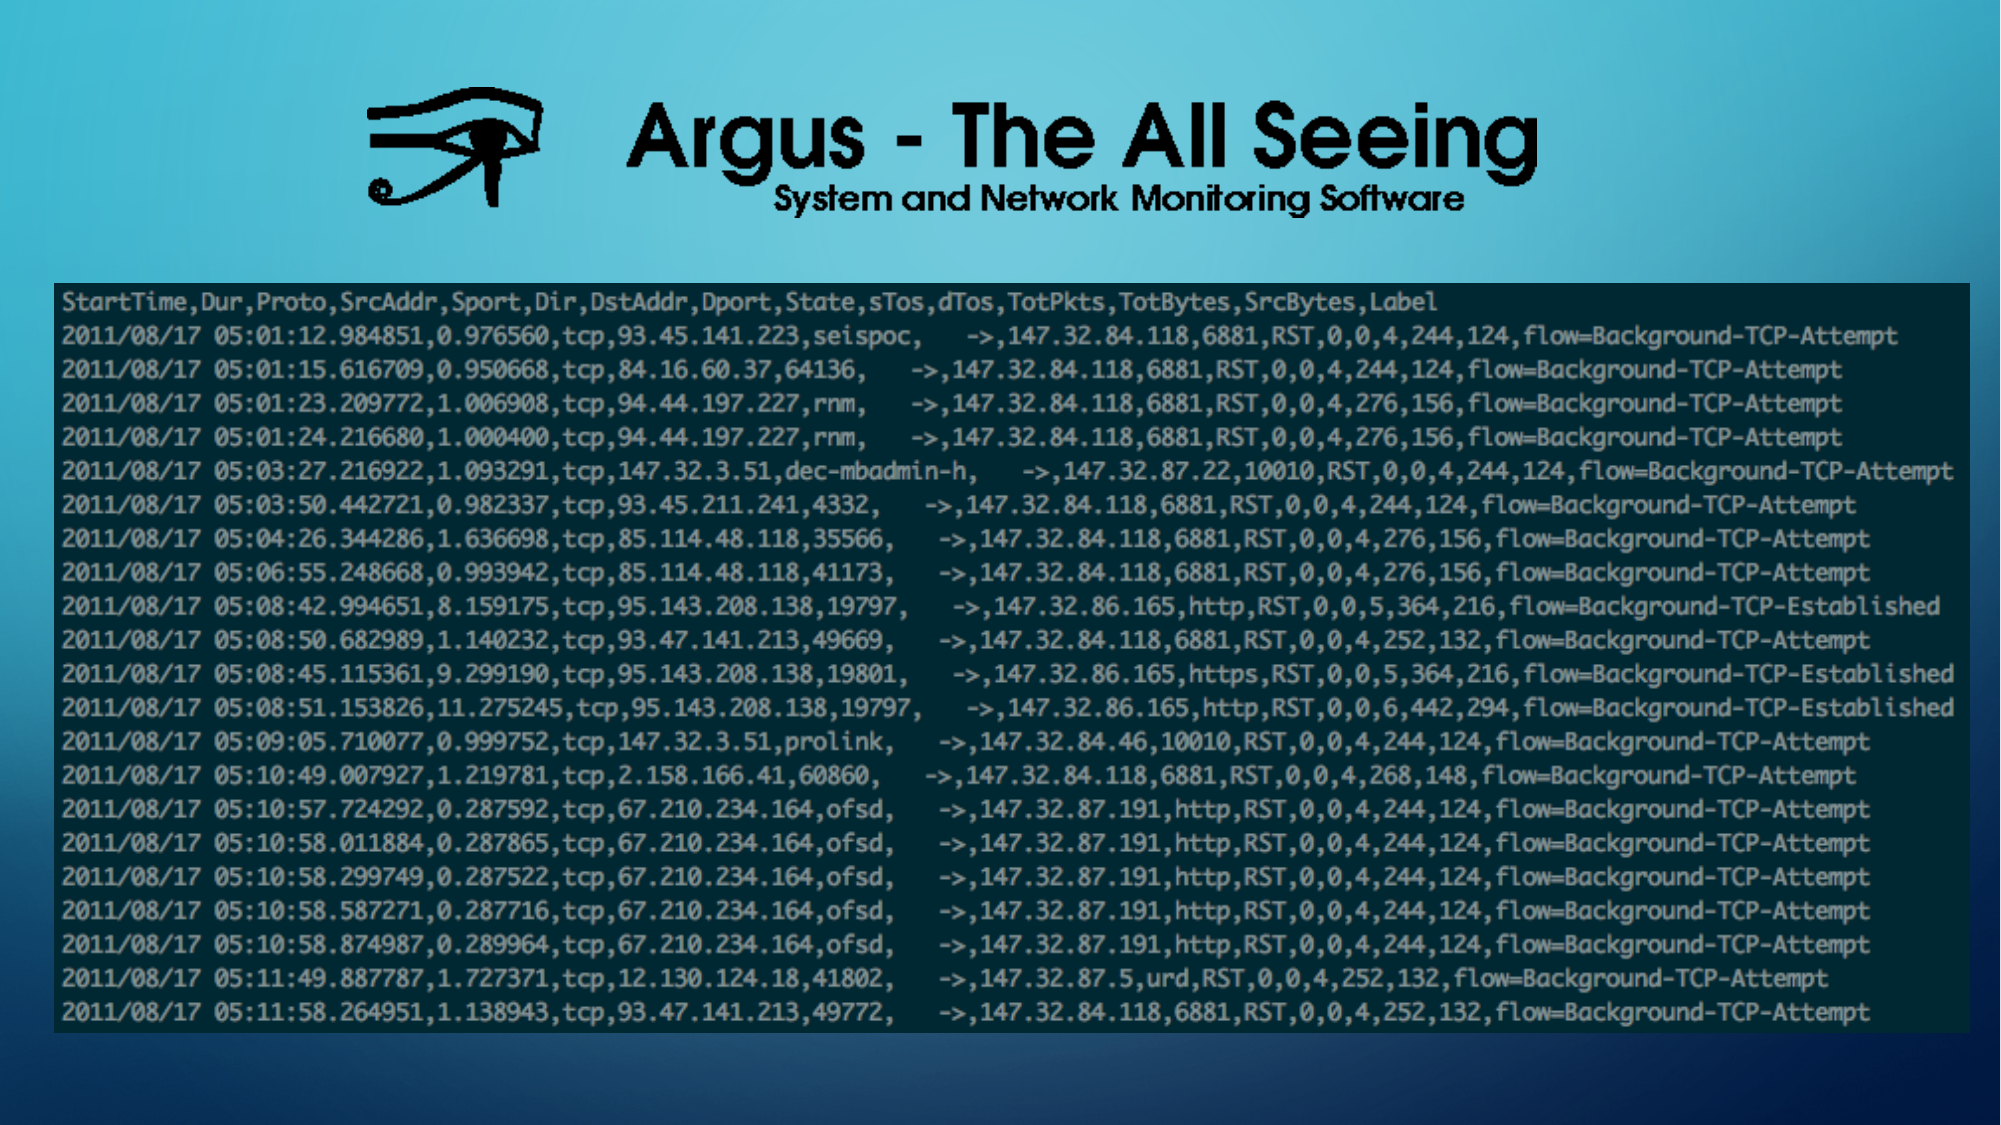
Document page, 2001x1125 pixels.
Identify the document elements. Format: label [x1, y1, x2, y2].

picture [1522, 1001, 1717, 1026]
picture [618, 426, 648, 447]
picture [231, 297, 242, 310]
picture [1342, 595, 1357, 617]
picture [1429, 1017, 1437, 1026]
picture [368, 933, 425, 955]
picture [1065, 462, 1077, 479]
picture [970, 949, 977, 959]
picture [981, 529, 993, 547]
picture [1300, 392, 1315, 414]
picture [772, 663, 813, 684]
picture [1230, 764, 1274, 786]
picture [258, 933, 294, 955]
picture [1304, 509, 1311, 519]
picture [215, 663, 242, 684]
picture [1077, 527, 1107, 549]
picture [427, 1017, 435, 1026]
picture [466, 967, 520, 989]
picture [256, 527, 286, 549]
picture [553, 408, 560, 418]
picture [981, 901, 993, 919]
picture [1522, 730, 1717, 756]
picture [1717, 1001, 1870, 1026]
picture [1151, 780, 1158, 790]
picture [1356, 935, 1371, 953]
picture [799, 764, 870, 786]
picture [1871, 595, 1940, 616]
picture [1468, 324, 1494, 344]
picture [1789, 696, 1870, 718]
picture [1429, 881, 1436, 891]
picture [341, 899, 423, 921]
picture [940, 905, 966, 919]
picture [1467, 834, 1482, 851]
picture [660, 495, 687, 515]
picture [758, 392, 800, 412]
picture [1789, 326, 1816, 344]
picture [299, 494, 328, 515]
picture [730, 696, 771, 718]
picture [618, 494, 646, 515]
picture [1328, 428, 1343, 446]
picture [563, 766, 604, 790]
picture [1429, 848, 1436, 857]
picture [1467, 460, 1480, 479]
picture [981, 563, 993, 581]
picture [1009, 326, 1021, 344]
picture [632, 696, 660, 718]
picture [427, 408, 435, 418]
picture [1050, 426, 1079, 447]
picture [661, 529, 673, 547]
picture [717, 967, 759, 987]
picture [340, 832, 425, 853]
picture [427, 374, 435, 384]
picture [553, 848, 560, 857]
picture [215, 426, 242, 447]
picture [1412, 392, 1454, 414]
picture [815, 432, 856, 446]
picture [1457, 374, 1464, 384]
picture [775, 736, 828, 756]
picture [1703, 764, 1856, 790]
picture [1496, 527, 1522, 547]
picture [341, 696, 425, 718]
picture [1495, 358, 1675, 384]
picture [886, 983, 894, 993]
picture [608, 611, 616, 621]
picture [688, 529, 703, 547]
picture [1092, 426, 1133, 447]
picture [215, 494, 242, 515]
picture [1147, 392, 1202, 414]
picture [427, 543, 435, 553]
picture [926, 500, 952, 513]
picture [813, 967, 882, 989]
picture [465, 798, 548, 819]
picture [1290, 442, 1297, 451]
picture [465, 764, 548, 786]
picture [1429, 476, 1436, 485]
picture [1356, 358, 1399, 378]
picture [1384, 1001, 1425, 1022]
picture [1664, 696, 1745, 718]
picture [340, 426, 425, 447]
picture [1733, 360, 1842, 384]
picture [299, 563, 326, 583]
picture [1137, 442, 1144, 451]
picture [1356, 732, 1371, 750]
picture [1536, 595, 1647, 621]
picture [661, 358, 689, 380]
picture [1761, 529, 1870, 553]
picture [563, 834, 604, 857]
picture [1355, 696, 1371, 718]
picture [1175, 527, 1230, 549]
picture [438, 428, 451, 446]
picture [1077, 899, 1107, 921]
picture [1397, 834, 1427, 851]
picture [62, 629, 202, 650]
picture [1342, 967, 1383, 989]
picture [1119, 460, 1147, 481]
picture [758, 324, 799, 346]
picture [1761, 901, 1870, 925]
picture [994, 834, 1023, 851]
picture [608, 543, 616, 553]
picture [703, 631, 715, 648]
picture [535, 291, 562, 310]
picture [563, 394, 604, 418]
picture [940, 939, 966, 953]
picture [1689, 358, 1732, 380]
picture [1440, 866, 1482, 885]
picture [1078, 1001, 1107, 1022]
picture [1401, 340, 1409, 350]
picture [1163, 967, 1188, 988]
picture [1717, 899, 1760, 921]
picture [703, 426, 729, 447]
picture [1175, 798, 1230, 823]
picture [1244, 1001, 1287, 1022]
picture [62, 933, 202, 955]
picture [827, 933, 882, 955]
picture [785, 358, 856, 380]
picture [1370, 494, 1413, 513]
picture [803, 577, 810, 587]
picture [940, 533, 966, 547]
picture [1397, 595, 1441, 617]
picture [1137, 983, 1144, 992]
picture [553, 476, 560, 485]
picture [660, 866, 703, 887]
picture [1355, 663, 1371, 684]
picture [1496, 933, 1522, 953]
picture [298, 764, 326, 786]
picture [1871, 663, 1884, 682]
picture [998, 712, 1005, 722]
picture [1120, 933, 1160, 955]
picture [438, 1003, 451, 1020]
picture [1550, 462, 1566, 479]
picture [1050, 663, 1077, 684]
picture [564, 297, 576, 310]
picture [608, 476, 616, 485]
picture [956, 509, 963, 519]
picture [1120, 969, 1133, 989]
picture [703, 764, 745, 786]
picture [1286, 494, 1301, 515]
picture [1525, 324, 1661, 350]
picture [1318, 645, 1325, 654]
picture [340, 561, 423, 583]
picture [1234, 543, 1242, 553]
picture [1499, 611, 1506, 621]
picture [1703, 494, 1856, 519]
picture [1440, 561, 1482, 583]
picture [618, 933, 647, 955]
picture [1036, 527, 1063, 549]
picture [772, 798, 815, 819]
picture [76, 293, 131, 312]
picture [1203, 967, 1246, 989]
picture [1513, 712, 1520, 722]
picture [702, 358, 731, 380]
picture [1522, 933, 1717, 959]
picture [618, 358, 648, 380]
picture [1469, 426, 1494, 446]
picture [789, 780, 797, 790]
picture [1244, 798, 1287, 819]
picture [1328, 899, 1343, 921]
picture [914, 712, 922, 722]
picture [608, 678, 616, 688]
picture [1346, 848, 1353, 857]
picture [553, 678, 560, 688]
picture [608, 848, 616, 857]
picture [1360, 509, 1367, 519]
picture [1731, 595, 1856, 617]
picture [62, 663, 202, 684]
picture [299, 360, 326, 380]
picture [1262, 340, 1270, 350]
picture [1745, 324, 1788, 346]
picture [660, 899, 703, 921]
picture [1137, 374, 1144, 384]
picture [438, 631, 451, 648]
picture [465, 494, 534, 515]
picture [618, 764, 632, 784]
picture [1745, 696, 1788, 718]
picture [1272, 358, 1288, 380]
picture [1346, 408, 1353, 418]
picture [1497, 1001, 1522, 1020]
picture [775, 306, 783, 316]
picture [1244, 527, 1288, 549]
picture [884, 597, 898, 615]
picture [1429, 949, 1437, 959]
picture [886, 848, 894, 857]
picture [1384, 527, 1427, 549]
picture [340, 527, 425, 549]
picture [383, 392, 423, 412]
picture [465, 527, 548, 549]
picture [817, 814, 824, 823]
picture [940, 838, 966, 851]
picture [553, 374, 560, 384]
picture [258, 798, 294, 819]
picture [1373, 814, 1381, 823]
picture [1234, 306, 1242, 316]
picture [716, 798, 759, 819]
picture [926, 770, 952, 784]
picture [299, 832, 326, 853]
picture [966, 297, 994, 312]
picture [731, 1003, 743, 1020]
picture [1119, 730, 1148, 752]
picture [1440, 798, 1482, 818]
picture [1078, 832, 1106, 853]
picture [438, 529, 451, 547]
picture [660, 933, 687, 953]
picture [1440, 527, 1482, 549]
picture [1676, 967, 1718, 989]
picture [928, 306, 936, 316]
picture [427, 881, 435, 891]
picture [970, 848, 977, 857]
picture [1175, 561, 1230, 583]
picture [618, 798, 647, 819]
picture [215, 1001, 242, 1022]
picture [1689, 426, 1842, 451]
picture [1318, 881, 1325, 891]
picture [427, 780, 435, 790]
picture [299, 800, 327, 819]
picture [1244, 561, 1288, 583]
picture [1373, 881, 1381, 891]
picture [1415, 780, 1423, 790]
picture [62, 392, 202, 414]
picture [998, 340, 1005, 350]
picture [1300, 832, 1315, 853]
picture [563, 969, 604, 993]
picture [772, 967, 799, 989]
picture [1077, 462, 1106, 479]
picture [1664, 324, 1745, 346]
picture [660, 428, 689, 446]
picture [942, 374, 950, 384]
picture [1216, 392, 1260, 414]
picture [1443, 983, 1450, 993]
picture [772, 866, 815, 887]
picture [1429, 814, 1437, 823]
picture [1483, 493, 1508, 513]
picture [256, 629, 284, 650]
picture [1370, 597, 1383, 617]
picture [201, 293, 228, 312]
picture [256, 494, 284, 515]
picture [1318, 814, 1325, 823]
picture [994, 732, 1023, 750]
picture [341, 732, 367, 750]
picture [1165, 881, 1172, 891]
picture [827, 899, 856, 921]
picture [563, 901, 604, 925]
picture [716, 832, 759, 853]
picture [953, 360, 995, 378]
picture [1332, 509, 1339, 519]
picture [1106, 764, 1147, 786]
picture [1678, 436, 1689, 440]
picture [427, 949, 435, 959]
picture [1290, 1017, 1297, 1026]
picture [188, 326, 202, 344]
picture [1689, 392, 1732, 414]
picture [466, 1001, 548, 1022]
picture [1415, 509, 1423, 519]
picture [968, 706, 979, 710]
picture [1008, 665, 1037, 682]
picture [1346, 678, 1353, 688]
picture [1078, 561, 1107, 583]
picture [563, 462, 604, 485]
picture [981, 428, 995, 446]
picture [1120, 866, 1160, 887]
picture [1384, 866, 1427, 885]
picture [703, 1003, 715, 1020]
picture [437, 494, 453, 515]
picture [619, 462, 632, 479]
picture [367, 87, 1537, 219]
picture [1580, 460, 1800, 485]
picture [1120, 1001, 1160, 1022]
picture [1346, 645, 1353, 654]
picture [535, 698, 562, 718]
picture [256, 324, 284, 346]
picture [1457, 476, 1464, 485]
picture [1318, 374, 1325, 384]
picture [437, 933, 453, 955]
picture [215, 527, 242, 549]
picture [618, 832, 647, 853]
picture [661, 563, 687, 581]
picture [1522, 527, 1717, 553]
picture [1440, 1001, 1480, 1022]
picture [215, 595, 242, 617]
picture [427, 611, 435, 621]
picture [1137, 408, 1144, 418]
picture [1304, 780, 1311, 790]
picture [1373, 848, 1381, 857]
picture [1522, 832, 1717, 857]
picture [1207, 374, 1214, 384]
picture [62, 899, 202, 921]
picture [1510, 595, 1536, 615]
picture [675, 698, 687, 716]
picture [981, 867, 993, 885]
picture [1426, 764, 1467, 786]
picture [887, 949, 894, 959]
picture [1119, 293, 1134, 310]
picture [1206, 442, 1214, 451]
picture [970, 983, 977, 993]
picture [563, 800, 604, 823]
picture [813, 629, 882, 650]
picture [786, 291, 799, 312]
picture [1761, 867, 1870, 891]
picture [1387, 611, 1395, 621]
picture [940, 872, 966, 885]
picture [1009, 1003, 1023, 1020]
picture [970, 746, 977, 756]
picture [1384, 933, 1427, 953]
picture [257, 293, 327, 312]
picture [1078, 933, 1107, 955]
picture [1272, 426, 1288, 447]
picture [215, 358, 242, 380]
picture [956, 780, 963, 790]
picture [1022, 494, 1049, 515]
picture [622, 712, 630, 722]
picture [1425, 291, 1438, 310]
picture [465, 358, 548, 380]
picture [1468, 392, 1494, 412]
picture [427, 814, 435, 823]
picture [1036, 629, 1063, 650]
picture [940, 804, 966, 818]
picture [608, 340, 616, 350]
picture [553, 442, 560, 451]
picture [1457, 678, 1464, 688]
picture [1304, 983, 1311, 993]
picture [1314, 595, 1329, 617]
picture [1318, 1017, 1325, 1026]
picture [994, 529, 1023, 547]
picture [970, 476, 977, 485]
picture [886, 1017, 894, 1026]
picture [1387, 983, 1395, 993]
picture [188, 495, 202, 513]
picture [553, 881, 560, 891]
picture [661, 595, 701, 617]
picture [1745, 663, 1788, 684]
picture [1175, 866, 1230, 891]
picture [758, 561, 799, 583]
picture [968, 334, 979, 338]
picture [702, 494, 743, 513]
picture [1384, 730, 1427, 750]
picture [1300, 561, 1315, 583]
picture [563, 665, 604, 688]
picture [817, 848, 824, 857]
picture [1440, 832, 1467, 851]
picture [1524, 460, 1550, 479]
picture [258, 1003, 284, 1020]
picture [1202, 324, 1258, 346]
picture [1342, 495, 1357, 513]
picture [688, 832, 703, 853]
picture [1300, 527, 1315, 549]
picture [437, 798, 453, 819]
picture [1360, 780, 1367, 790]
picture [1318, 678, 1325, 688]
picture [1193, 983, 1200, 993]
picture [608, 915, 616, 925]
picture [970, 543, 977, 553]
picture [900, 678, 908, 688]
picture [882, 293, 898, 310]
picture [1509, 764, 1703, 790]
picture [757, 766, 785, 784]
picture [1496, 899, 1522, 919]
picture [817, 915, 824, 925]
picture [62, 696, 186, 718]
picture [553, 915, 560, 925]
picture [437, 663, 451, 684]
picture [1165, 577, 1172, 587]
picture [1411, 696, 1453, 716]
picture [900, 611, 908, 621]
picture [994, 631, 1023, 648]
picture [1134, 663, 1174, 684]
picture [298, 527, 327, 549]
picture [553, 814, 560, 823]
picture [618, 324, 646, 346]
picture [1650, 595, 1731, 616]
picture [1497, 798, 1522, 818]
picture [62, 595, 202, 617]
picture [438, 969, 451, 987]
picture [1440, 899, 1482, 919]
picture [661, 967, 703, 989]
picture [970, 915, 977, 925]
picture [859, 306, 866, 316]
picture [1300, 798, 1315, 819]
picture [813, 1001, 840, 1022]
picture [1286, 967, 1301, 989]
picture [1161, 764, 1216, 786]
picture [1412, 324, 1454, 344]
picture [1234, 915, 1242, 925]
picture [1234, 881, 1242, 891]
picture [814, 324, 910, 350]
picture [1328, 629, 1343, 650]
picture [608, 1017, 616, 1026]
picture [563, 1003, 604, 1026]
picture [1230, 494, 1274, 515]
picture [1356, 631, 1371, 648]
picture [62, 426, 202, 447]
picture [256, 426, 284, 447]
picture [465, 426, 550, 447]
picture [257, 764, 294, 786]
picture [1455, 967, 1480, 987]
picture [215, 324, 242, 346]
picture [1886, 696, 1897, 716]
picture [758, 1001, 799, 1022]
picture [1429, 645, 1437, 654]
picture [1328, 324, 1343, 346]
picture [215, 764, 242, 786]
picture [1248, 983, 1256, 993]
picture [660, 394, 689, 412]
picture [563, 935, 604, 959]
picture [674, 730, 701, 752]
picture [1290, 374, 1297, 384]
picture [912, 398, 938, 412]
picture [465, 866, 548, 887]
picture [1568, 476, 1576, 485]
picture [1234, 848, 1242, 857]
picture [410, 1003, 423, 1020]
picture [1373, 577, 1381, 587]
picture [256, 696, 284, 718]
picture [1234, 645, 1242, 654]
picture [1678, 402, 1689, 406]
picture [1332, 780, 1339, 790]
picture [1525, 696, 1661, 722]
picture [1092, 595, 1121, 617]
picture [340, 460, 423, 481]
picture [1356, 901, 1371, 919]
picture [1328, 866, 1343, 887]
picture [1248, 611, 1256, 621]
picture [716, 460, 729, 481]
picture [577, 698, 618, 722]
picture [1262, 374, 1270, 384]
picture [1234, 476, 1242, 485]
picture [842, 696, 912, 718]
picture [1411, 663, 1454, 684]
picture [1346, 543, 1353, 553]
picture [553, 746, 560, 756]
picture [1175, 629, 1230, 650]
picture [1871, 696, 1883, 716]
picture [437, 324, 453, 346]
picture [744, 358, 773, 380]
picture [591, 291, 687, 312]
picture [427, 915, 435, 925]
picture [716, 899, 759, 921]
picture [1008, 426, 1035, 447]
picture [1328, 1001, 1343, 1022]
picture [1496, 866, 1717, 891]
picture [994, 867, 1023, 885]
picture [618, 663, 646, 684]
picture [258, 866, 294, 887]
picture [465, 832, 548, 853]
picture [1496, 561, 1522, 581]
picture [940, 567, 966, 581]
picture [981, 1003, 994, 1020]
picture [522, 969, 548, 987]
picture [1120, 832, 1160, 853]
picture [1276, 780, 1283, 790]
picture [1272, 324, 1315, 346]
picture [1290, 645, 1297, 654]
picture [479, 629, 548, 650]
picture [1203, 460, 1230, 479]
picture [608, 645, 616, 654]
picture [1497, 629, 1522, 648]
picture [1120, 899, 1160, 921]
picture [1050, 358, 1079, 380]
picture [1165, 949, 1172, 959]
picture [1440, 933, 1482, 953]
picture [215, 629, 242, 650]
picture [1147, 973, 1160, 988]
picture [427, 442, 435, 451]
picture [1036, 798, 1063, 819]
picture [856, 595, 882, 617]
picture [215, 696, 242, 718]
picture [842, 730, 884, 750]
picture [396, 866, 423, 887]
picture [1717, 730, 1760, 752]
picture [887, 746, 894, 756]
picture [1522, 798, 1717, 824]
picture [1318, 712, 1325, 722]
picture [1022, 764, 1049, 786]
picture [1220, 509, 1228, 519]
picture [772, 832, 815, 853]
picture [618, 561, 646, 583]
picture [427, 645, 435, 654]
picture [1411, 460, 1427, 481]
picture [1383, 460, 1399, 481]
picture [1179, 611, 1186, 621]
picture [618, 629, 646, 650]
picture [660, 631, 689, 648]
picture [1899, 696, 1954, 718]
picture [688, 696, 715, 718]
picture [188, 698, 202, 716]
picture [1175, 832, 1230, 857]
picture [62, 1001, 202, 1022]
picture [1290, 543, 1297, 553]
picture [1318, 340, 1325, 350]
picture [1346, 746, 1353, 756]
picture [1384, 665, 1397, 684]
picture [465, 561, 548, 583]
picture [1356, 867, 1371, 885]
picture [1346, 340, 1353, 350]
picture [1346, 374, 1353, 384]
picture [1300, 899, 1315, 921]
picture [256, 561, 286, 583]
picture [608, 408, 616, 418]
picture [1008, 597, 1037, 615]
picture [257, 899, 294, 921]
picture [215, 832, 242, 853]
picture [465, 663, 550, 684]
picture [298, 595, 326, 615]
picture [1857, 595, 1870, 615]
picture [553, 949, 560, 959]
picture [340, 933, 369, 955]
picture [688, 798, 703, 819]
picture [465, 730, 548, 752]
picture [1733, 394, 1842, 418]
picture [1401, 442, 1409, 451]
picture [1244, 730, 1288, 752]
picture [1328, 832, 1343, 853]
picture [553, 509, 560, 519]
picture [1328, 696, 1343, 718]
picture [1175, 899, 1230, 925]
picture [984, 611, 991, 621]
picture [608, 442, 616, 451]
picture [438, 766, 451, 784]
picture [1328, 561, 1343, 583]
picture [1148, 696, 1188, 718]
picture [994, 901, 1023, 919]
picture [215, 561, 242, 583]
picture [995, 665, 1007, 682]
picture [1346, 442, 1353, 451]
picture [873, 780, 880, 790]
picture [1109, 306, 1116, 316]
picture [563, 631, 604, 654]
picture [942, 408, 950, 418]
picture [954, 601, 980, 615]
picture [553, 340, 560, 350]
picture [1373, 746, 1381, 756]
picture [525, 306, 532, 316]
picture [1036, 561, 1063, 583]
picture [1346, 712, 1353, 722]
picture [608, 509, 616, 519]
picture [703, 392, 729, 414]
picture [191, 306, 198, 316]
picture [813, 563, 828, 581]
picture [1356, 834, 1371, 851]
picture [1300, 1001, 1315, 1022]
picture [856, 832, 882, 853]
picture [1439, 462, 1454, 479]
picture [1678, 368, 1689, 372]
picture [439, 462, 451, 479]
picture [1524, 663, 1661, 688]
picture [953, 428, 981, 446]
picture [1272, 392, 1288, 414]
picture [1328, 527, 1343, 549]
picture [62, 967, 202, 989]
picture [563, 732, 604, 756]
picture [817, 949, 824, 959]
picture [215, 866, 242, 887]
picture [1457, 340, 1464, 350]
picture [563, 563, 604, 587]
picture [1373, 645, 1381, 654]
picture [1384, 798, 1427, 818]
picture [1513, 340, 1520, 350]
picture [427, 678, 435, 688]
picture [1151, 746, 1158, 756]
picture [1053, 476, 1061, 485]
picture [1244, 832, 1287, 853]
picture [563, 529, 604, 553]
picture [1356, 563, 1371, 581]
picture [1092, 392, 1133, 414]
picture [1290, 408, 1297, 418]
picture [1161, 494, 1216, 515]
picture [1355, 324, 1371, 346]
picture [563, 597, 604, 621]
picture [1346, 577, 1353, 587]
picture [1189, 595, 1244, 621]
picture [942, 442, 950, 451]
picture [340, 1001, 409, 1022]
picture [1036, 866, 1063, 887]
picture [702, 293, 771, 316]
picture [1719, 969, 1828, 993]
picture [887, 915, 894, 925]
picture [859, 408, 866, 418]
picture [1314, 494, 1329, 515]
picture [940, 1007, 966, 1020]
picture [215, 899, 242, 921]
picture [438, 698, 465, 716]
picture [1318, 476, 1325, 485]
picture [1440, 730, 1482, 750]
picture [1356, 1003, 1371, 1020]
picture [827, 730, 840, 750]
picture [831, 712, 838, 722]
picture [1314, 764, 1329, 786]
picture [608, 374, 616, 384]
picture [1244, 899, 1288, 921]
picture [256, 392, 284, 414]
picture [1165, 1017, 1172, 1026]
picture [981, 935, 993, 953]
picture [981, 631, 994, 648]
picture [340, 392, 381, 414]
picture [62, 832, 202, 853]
picture [1373, 1017, 1381, 1026]
picture [1120, 629, 1160, 650]
picture [803, 983, 810, 993]
picture [859, 374, 866, 384]
picture [1886, 663, 1954, 684]
picture [1318, 408, 1325, 418]
picture [716, 561, 743, 583]
picture [299, 899, 326, 921]
picture [1440, 629, 1480, 650]
picture [859, 442, 866, 451]
picture [1300, 730, 1315, 752]
picture [896, 297, 924, 312]
picture [1189, 663, 1258, 688]
picture [1008, 392, 1035, 414]
picture [940, 736, 966, 750]
picture [1008, 293, 1023, 310]
picture [692, 306, 699, 316]
picture [730, 428, 745, 446]
picture [1485, 881, 1492, 891]
picture [566, 712, 574, 722]
picture [940, 973, 966, 987]
picture [1022, 291, 1105, 312]
picture [758, 494, 799, 513]
picture [1216, 358, 1260, 380]
picture [1373, 949, 1381, 959]
picture [553, 645, 560, 654]
picture [340, 494, 423, 513]
picture [758, 527, 799, 549]
picture [803, 1017, 810, 1026]
picture [188, 867, 202, 885]
picture [674, 460, 701, 481]
picture [1401, 678, 1409, 688]
picture [1234, 1017, 1242, 1026]
picture [856, 561, 882, 583]
picture [660, 832, 687, 851]
picture [256, 595, 284, 617]
picture [1346, 881, 1353, 891]
picture [1245, 460, 1315, 481]
picture [1717, 527, 1760, 549]
picture [1318, 543, 1325, 553]
picture [1078, 798, 1106, 819]
picture [829, 460, 966, 481]
picture [1036, 832, 1063, 853]
picture [256, 663, 284, 684]
picture [608, 814, 616, 823]
picture [618, 1001, 646, 1022]
picture [298, 460, 327, 479]
picture [62, 561, 202, 583]
picture [618, 527, 646, 549]
picture [368, 291, 437, 312]
picture [1078, 866, 1107, 887]
picture [1036, 466, 1049, 479]
picture [608, 881, 616, 891]
picture [1664, 663, 1745, 684]
picture [1332, 611, 1339, 621]
picture [1328, 933, 1343, 955]
picture [887, 577, 894, 587]
picture [1300, 933, 1315, 955]
picture [437, 561, 453, 583]
picture [1022, 698, 1051, 716]
picture [1443, 611, 1450, 621]
picture [340, 358, 423, 380]
picture [785, 460, 827, 481]
picture [466, 595, 520, 617]
picture [1092, 663, 1121, 684]
picture [553, 611, 560, 621]
picture [1314, 969, 1329, 987]
picture [215, 730, 242, 752]
picture [1384, 899, 1427, 919]
picture [1165, 543, 1172, 553]
picture [1429, 915, 1436, 925]
picture [716, 326, 743, 344]
picture [1318, 442, 1325, 451]
picture [1036, 933, 1063, 955]
picture [799, 293, 854, 312]
picture [553, 983, 560, 993]
picture [1064, 696, 1091, 718]
picture [215, 460, 242, 481]
picture [1717, 866, 1760, 887]
picture [368, 730, 425, 752]
picture [479, 696, 534, 718]
picture [257, 969, 284, 987]
picture [970, 577, 977, 587]
picture [1064, 324, 1091, 346]
picture [62, 494, 186, 515]
picture [817, 881, 824, 891]
picture [1092, 358, 1133, 380]
picture [427, 746, 435, 756]
picture [1106, 494, 1147, 515]
picture [1370, 764, 1411, 786]
picture [887, 543, 894, 553]
picture [1457, 712, 1464, 722]
picture [1162, 730, 1232, 752]
picture [553, 577, 560, 587]
picture [1485, 577, 1492, 587]
picture [1401, 408, 1409, 418]
picture [466, 631, 479, 648]
picture [813, 494, 868, 515]
picture [62, 358, 202, 380]
picture [1360, 611, 1367, 621]
picture [1008, 358, 1035, 380]
picture [608, 983, 616, 993]
picture [608, 577, 616, 587]
picture [803, 442, 810, 451]
picture [1356, 529, 1371, 547]
picture [215, 392, 242, 414]
picture [803, 408, 810, 418]
picture [1244, 866, 1288, 887]
picture [256, 730, 284, 752]
picture [1258, 967, 1274, 989]
picture [563, 360, 604, 384]
picture [298, 730, 326, 752]
picture [815, 398, 856, 412]
picture [1401, 374, 1409, 384]
picture [1050, 595, 1077, 617]
picture [758, 426, 800, 446]
picture [938, 291, 968, 312]
picture [1513, 476, 1520, 485]
picture [62, 291, 75, 312]
picture [1429, 577, 1437, 587]
picture [1522, 899, 1717, 925]
picture [1300, 358, 1315, 380]
picture [994, 935, 1023, 953]
picture [258, 832, 294, 853]
picture [62, 324, 186, 346]
picture [1120, 798, 1160, 819]
picture [608, 780, 616, 790]
picture [970, 881, 977, 891]
picture [970, 1017, 977, 1026]
picture [981, 800, 1009, 818]
picture [675, 529, 687, 547]
picture [1328, 798, 1343, 819]
picture [299, 1001, 326, 1022]
picture [1234, 949, 1242, 959]
picture [873, 509, 880, 519]
picture [1481, 462, 1510, 479]
picture [995, 597, 1007, 615]
picture [716, 631, 731, 648]
picture [716, 866, 759, 887]
picture [427, 509, 435, 519]
picture [1328, 663, 1343, 684]
picture [1346, 814, 1353, 823]
picture [914, 340, 922, 350]
picture [1216, 426, 1260, 447]
picture [1120, 561, 1160, 583]
picture [1801, 460, 1844, 481]
picture [1290, 915, 1297, 925]
picture [1485, 848, 1492, 857]
picture [1133, 293, 1230, 316]
picture [1262, 712, 1270, 722]
picture [632, 462, 661, 479]
picture [1383, 696, 1399, 718]
picture [1318, 949, 1325, 959]
picture [970, 645, 977, 654]
picture [1244, 933, 1288, 955]
picture [1050, 392, 1079, 414]
picture [1717, 561, 1870, 587]
picture [1717, 798, 1870, 823]
picture [1234, 577, 1242, 587]
picture [563, 326, 604, 350]
picture [1485, 1017, 1492, 1026]
picture [1429, 543, 1436, 553]
picture [731, 394, 745, 412]
picture [1162, 324, 1188, 346]
picture [1373, 340, 1381, 350]
picture [553, 780, 560, 790]
picture [355, 663, 423, 684]
picture [856, 866, 882, 887]
picture [131, 291, 187, 312]
picture [437, 832, 453, 853]
picture [1356, 426, 1399, 447]
picture [1203, 697, 1258, 722]
picture [437, 899, 453, 921]
picture [1064, 764, 1093, 786]
picture [1276, 983, 1283, 993]
picture [1151, 509, 1158, 519]
picture [553, 1017, 560, 1026]
picture [1148, 326, 1160, 344]
picture [330, 306, 337, 316]
picture [1300, 629, 1315, 650]
picture [215, 798, 242, 819]
picture [1262, 442, 1270, 451]
picture [1346, 1017, 1353, 1026]
picture [1165, 848, 1172, 857]
picture [1373, 543, 1381, 553]
picture [1105, 324, 1135, 346]
picture [1272, 663, 1315, 684]
picture [1318, 915, 1325, 925]
picture [1318, 746, 1325, 756]
picture [1147, 358, 1202, 380]
picture [1412, 426, 1454, 447]
picture [62, 730, 202, 752]
picture [1356, 392, 1399, 414]
picture [984, 678, 991, 688]
picture [817, 611, 824, 621]
picture [62, 866, 186, 887]
picture [1815, 326, 1898, 350]
picture [1220, 780, 1228, 790]
picture [970, 814, 977, 823]
picture [298, 665, 326, 684]
picture [1373, 915, 1381, 925]
picture [437, 358, 453, 380]
picture [1332, 983, 1339, 993]
picture [886, 881, 894, 891]
picture [299, 933, 326, 955]
picture [1495, 392, 1675, 418]
picture [1485, 746, 1492, 756]
picture [1290, 848, 1297, 857]
picture [1290, 746, 1297, 756]
picture [1522, 561, 1717, 587]
picture [1384, 832, 1397, 851]
picture [1346, 915, 1353, 925]
picture [1717, 933, 1870, 959]
picture [1179, 678, 1186, 688]
picture [940, 635, 966, 648]
picture [953, 394, 995, 412]
picture [674, 663, 701, 684]
picture [256, 358, 284, 380]
picture [299, 629, 328, 650]
picture [340, 595, 423, 617]
picture [998, 306, 1005, 316]
picture [716, 730, 729, 752]
picture [298, 967, 326, 989]
picture [1373, 476, 1381, 485]
picture [1262, 678, 1270, 688]
picture [954, 669, 980, 682]
picture [1290, 577, 1297, 587]
picture [744, 732, 771, 752]
picture [1429, 746, 1437, 756]
picture [1485, 915, 1492, 925]
picture [912, 432, 938, 446]
picture [427, 712, 435, 722]
picture [62, 527, 202, 549]
picture [1304, 611, 1311, 621]
picture [772, 899, 815, 921]
picture [688, 933, 703, 955]
picture [1384, 561, 1427, 583]
picture [1134, 595, 1174, 617]
picture [661, 665, 674, 682]
picture [1468, 358, 1494, 378]
picture [438, 595, 451, 617]
picture [775, 476, 783, 485]
picture [1495, 326, 1510, 344]
picture [608, 949, 616, 959]
picture [827, 798, 882, 819]
picture [703, 326, 715, 344]
picture [1105, 696, 1134, 718]
picture [618, 899, 647, 921]
picture [427, 340, 435, 350]
picture [1286, 764, 1301, 786]
picture [1457, 442, 1464, 451]
picture [716, 595, 757, 617]
picture [1276, 509, 1283, 519]
picture [1258, 595, 1301, 617]
picture [716, 663, 757, 684]
picture [62, 460, 202, 481]
picture [856, 899, 882, 921]
picture [827, 866, 856, 887]
picture [608, 746, 616, 756]
picture [1522, 629, 1717, 654]
picture [465, 392, 548, 414]
picture [563, 428, 604, 451]
picture [1342, 766, 1357, 784]
picture [340, 967, 425, 989]
picture [1078, 629, 1107, 650]
picture [1009, 698, 1021, 716]
picture [1664, 977, 1675, 981]
picture [427, 577, 435, 587]
picture [341, 798, 367, 818]
picture [1175, 1001, 1230, 1022]
picture [1761, 732, 1870, 756]
picture [1383, 326, 1399, 344]
picture [981, 969, 1023, 987]
picture [967, 495, 1009, 513]
picture [803, 543, 810, 553]
picture [1328, 394, 1343, 412]
picture [619, 967, 646, 987]
picture [1262, 408, 1270, 418]
picture [744, 462, 771, 481]
picture [660, 798, 687, 818]
picture [1175, 933, 1230, 959]
picture [817, 678, 824, 688]
picture [772, 595, 813, 617]
picture [731, 631, 743, 648]
picture [1356, 800, 1371, 818]
picture [619, 732, 661, 750]
picture [1318, 848, 1325, 857]
picture [299, 698, 326, 718]
picture [981, 732, 993, 750]
picture [1485, 645, 1492, 654]
picture [299, 324, 326, 344]
picture [716, 1003, 731, 1020]
picture [1471, 509, 1478, 519]
picture [803, 509, 810, 519]
picture [1412, 358, 1455, 378]
picture [1496, 730, 1522, 750]
picture [427, 848, 435, 857]
picture [1426, 494, 1468, 513]
picture [772, 933, 815, 955]
picture [341, 665, 353, 682]
picture [1193, 340, 1200, 350]
picture [869, 297, 882, 312]
picture [1147, 426, 1202, 447]
picture [340, 764, 425, 786]
picture [1009, 800, 1023, 818]
picture [62, 764, 202, 786]
picture [1290, 881, 1297, 891]
picture [827, 832, 856, 853]
picture [828, 663, 896, 684]
picture [465, 460, 548, 481]
picture [437, 866, 453, 887]
picture [340, 866, 381, 887]
picture [1206, 408, 1214, 418]
picture [1036, 899, 1063, 921]
picture [1328, 360, 1343, 378]
picture [1244, 629, 1287, 650]
picture [1245, 291, 1355, 316]
picture [1513, 678, 1520, 688]
picture [1300, 426, 1315, 447]
picture [1234, 814, 1242, 823]
picture [618, 392, 648, 414]
picture [786, 696, 827, 718]
picture [716, 933, 759, 955]
picture [522, 597, 548, 617]
picture [1717, 832, 1870, 857]
picture [256, 460, 284, 481]
picture [1165, 915, 1172, 925]
picture [1457, 408, 1464, 418]
picture [299, 866, 326, 887]
picture [340, 629, 423, 650]
picture [886, 645, 894, 654]
picture [1165, 814, 1172, 823]
picture [1373, 678, 1381, 688]
picture [1165, 645, 1172, 654]
picture [1318, 577, 1325, 587]
picture [1844, 462, 1953, 485]
picture [383, 867, 397, 885]
picture [465, 899, 550, 921]
picture [427, 476, 435, 485]
picture [563, 496, 604, 519]
picture [62, 798, 202, 819]
picture [994, 563, 1023, 581]
picture [813, 527, 884, 549]
picture [1467, 663, 1510, 684]
picture [660, 326, 687, 346]
picture [563, 868, 604, 891]
picture [1328, 460, 1371, 481]
picture [437, 730, 453, 752]
picture [1120, 527, 1160, 549]
picture [758, 629, 799, 650]
picture [688, 563, 703, 581]
picture [1077, 730, 1107, 752]
picture [1036, 967, 1063, 989]
picture [1290, 814, 1297, 823]
picture [1495, 426, 1675, 452]
picture [994, 1003, 1009, 1020]
picture [1384, 629, 1425, 650]
picture [298, 392, 326, 414]
picture [1789, 663, 1870, 684]
picture [981, 834, 993, 851]
picture [1022, 326, 1051, 344]
picture [438, 394, 451, 412]
picture [441, 306, 449, 316]
picture [1161, 460, 1190, 481]
picture [580, 306, 588, 316]
picture [1234, 746, 1242, 756]
picture [803, 340, 810, 350]
picture [341, 291, 367, 312]
picture [1483, 764, 1508, 784]
picture [536, 495, 550, 513]
picture [1193, 712, 1200, 722]
picture [716, 527, 743, 549]
picture [967, 766, 1009, 784]
picture [1509, 494, 1703, 519]
picture [465, 933, 550, 955]
picture [1373, 712, 1381, 722]
picture [368, 798, 423, 819]
picture [1453, 595, 1496, 617]
picture [246, 306, 254, 316]
picture [1064, 494, 1093, 515]
picture [1467, 696, 1510, 718]
picture [618, 595, 646, 617]
picture [1497, 832, 1522, 851]
picture [803, 645, 810, 654]
picture [1371, 291, 1425, 312]
picture [775, 374, 783, 384]
picture [298, 426, 328, 446]
picture [912, 364, 938, 378]
picture [980, 702, 993, 716]
picture [215, 967, 242, 989]
picture [1485, 543, 1492, 553]
picture [465, 324, 550, 346]
picture [1360, 306, 1367, 316]
picture [215, 933, 242, 955]
picture [1078, 967, 1106, 989]
picture [618, 866, 647, 887]
picture [1036, 1001, 1063, 1022]
picture [828, 595, 854, 617]
picture [1717, 629, 1870, 654]
picture [1401, 712, 1409, 722]
picture [980, 330, 993, 344]
picture [553, 543, 560, 553]
picture [1300, 866, 1315, 887]
picture [1398, 967, 1439, 989]
picture [1290, 949, 1297, 959]
picture [1401, 476, 1409, 485]
picture [660, 1003, 675, 1020]
picture [1485, 814, 1492, 823]
picture [675, 1003, 689, 1020]
picture [340, 324, 423, 346]
picture [1272, 696, 1315, 718]
picture [427, 983, 435, 993]
picture [886, 814, 894, 823]
picture [828, 563, 854, 581]
picture [1036, 730, 1063, 752]
picture [1328, 730, 1343, 752]
picture [842, 1001, 882, 1020]
picture [1346, 949, 1353, 959]
picture [1471, 780, 1478, 790]
picture [1481, 967, 1661, 993]
picture [1485, 949, 1492, 959]
picture [647, 764, 687, 786]
picture [452, 291, 520, 316]
